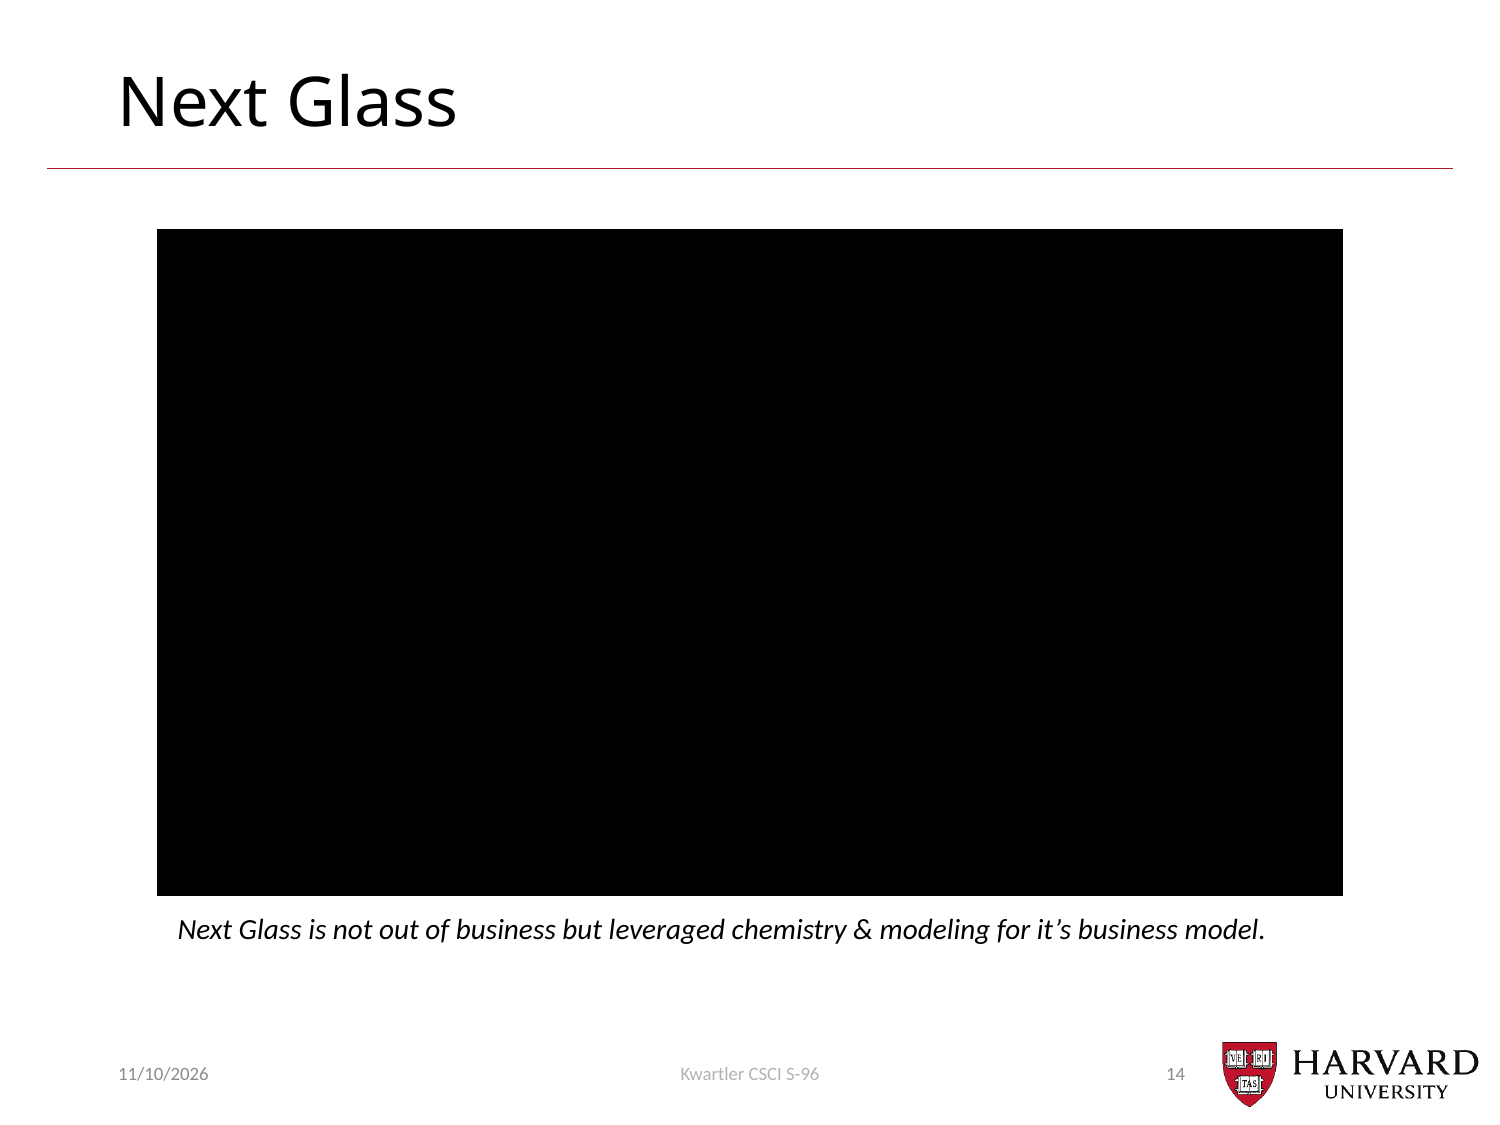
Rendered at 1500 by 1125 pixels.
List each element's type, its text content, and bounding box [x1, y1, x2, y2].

picture [1200, 1024, 1500, 1125]
title Next Glass [103, 59, 1397, 157]
slide_number 14 [1059, 1042, 1200, 1103]
footer Kwartler CSCI S-96 [496, 1042, 1004, 1103]
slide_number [103, 1042, 441, 1103]
text_box Next Glass is not out of business but leveraged chemistry & modeling for it’s business model. [162, 902, 1283, 953]
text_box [156, 228, 1344, 897]
